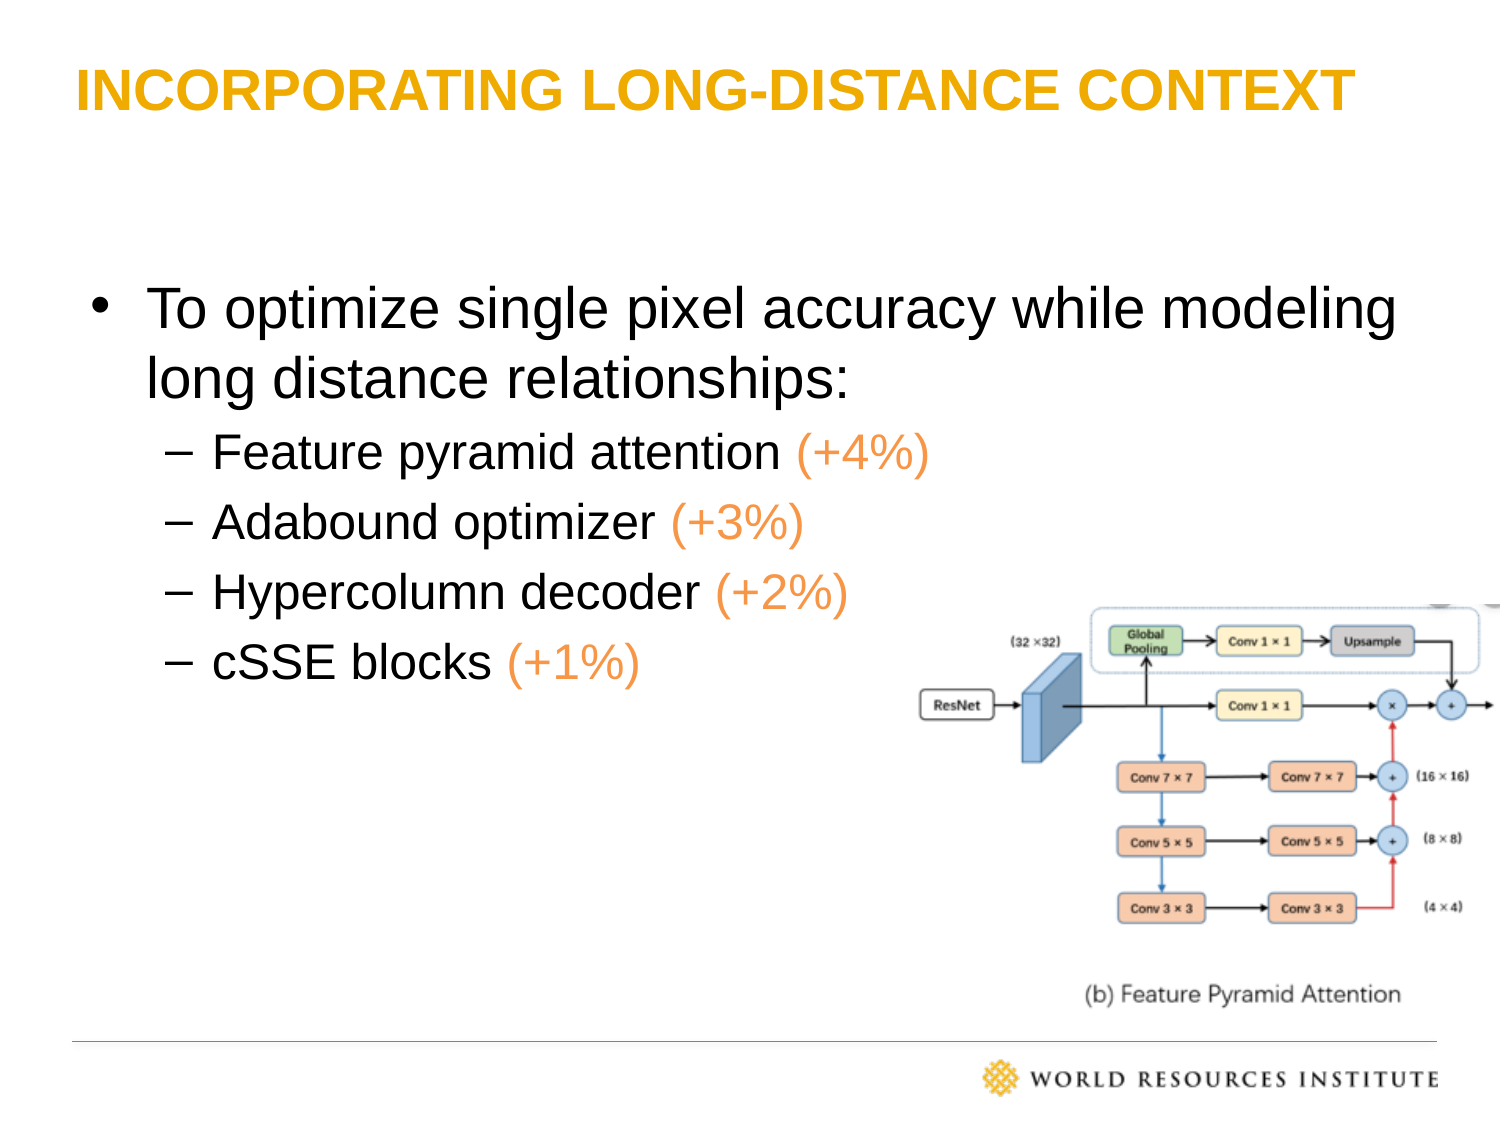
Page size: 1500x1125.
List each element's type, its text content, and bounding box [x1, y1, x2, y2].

list To optimize single pixel accuracy while modeling long distance relationships: Feature pyramid attention (+4%) Adabound optimizer (+3%) Hypercolumn decoder (+2%) cSSE blocks (+1%) [75, 262, 1425, 1005]
title Incorporating long-distance context [75, 45, 1425, 176]
picture [914, 604, 1500, 1029]
picture [982, 1059, 1438, 1097]
